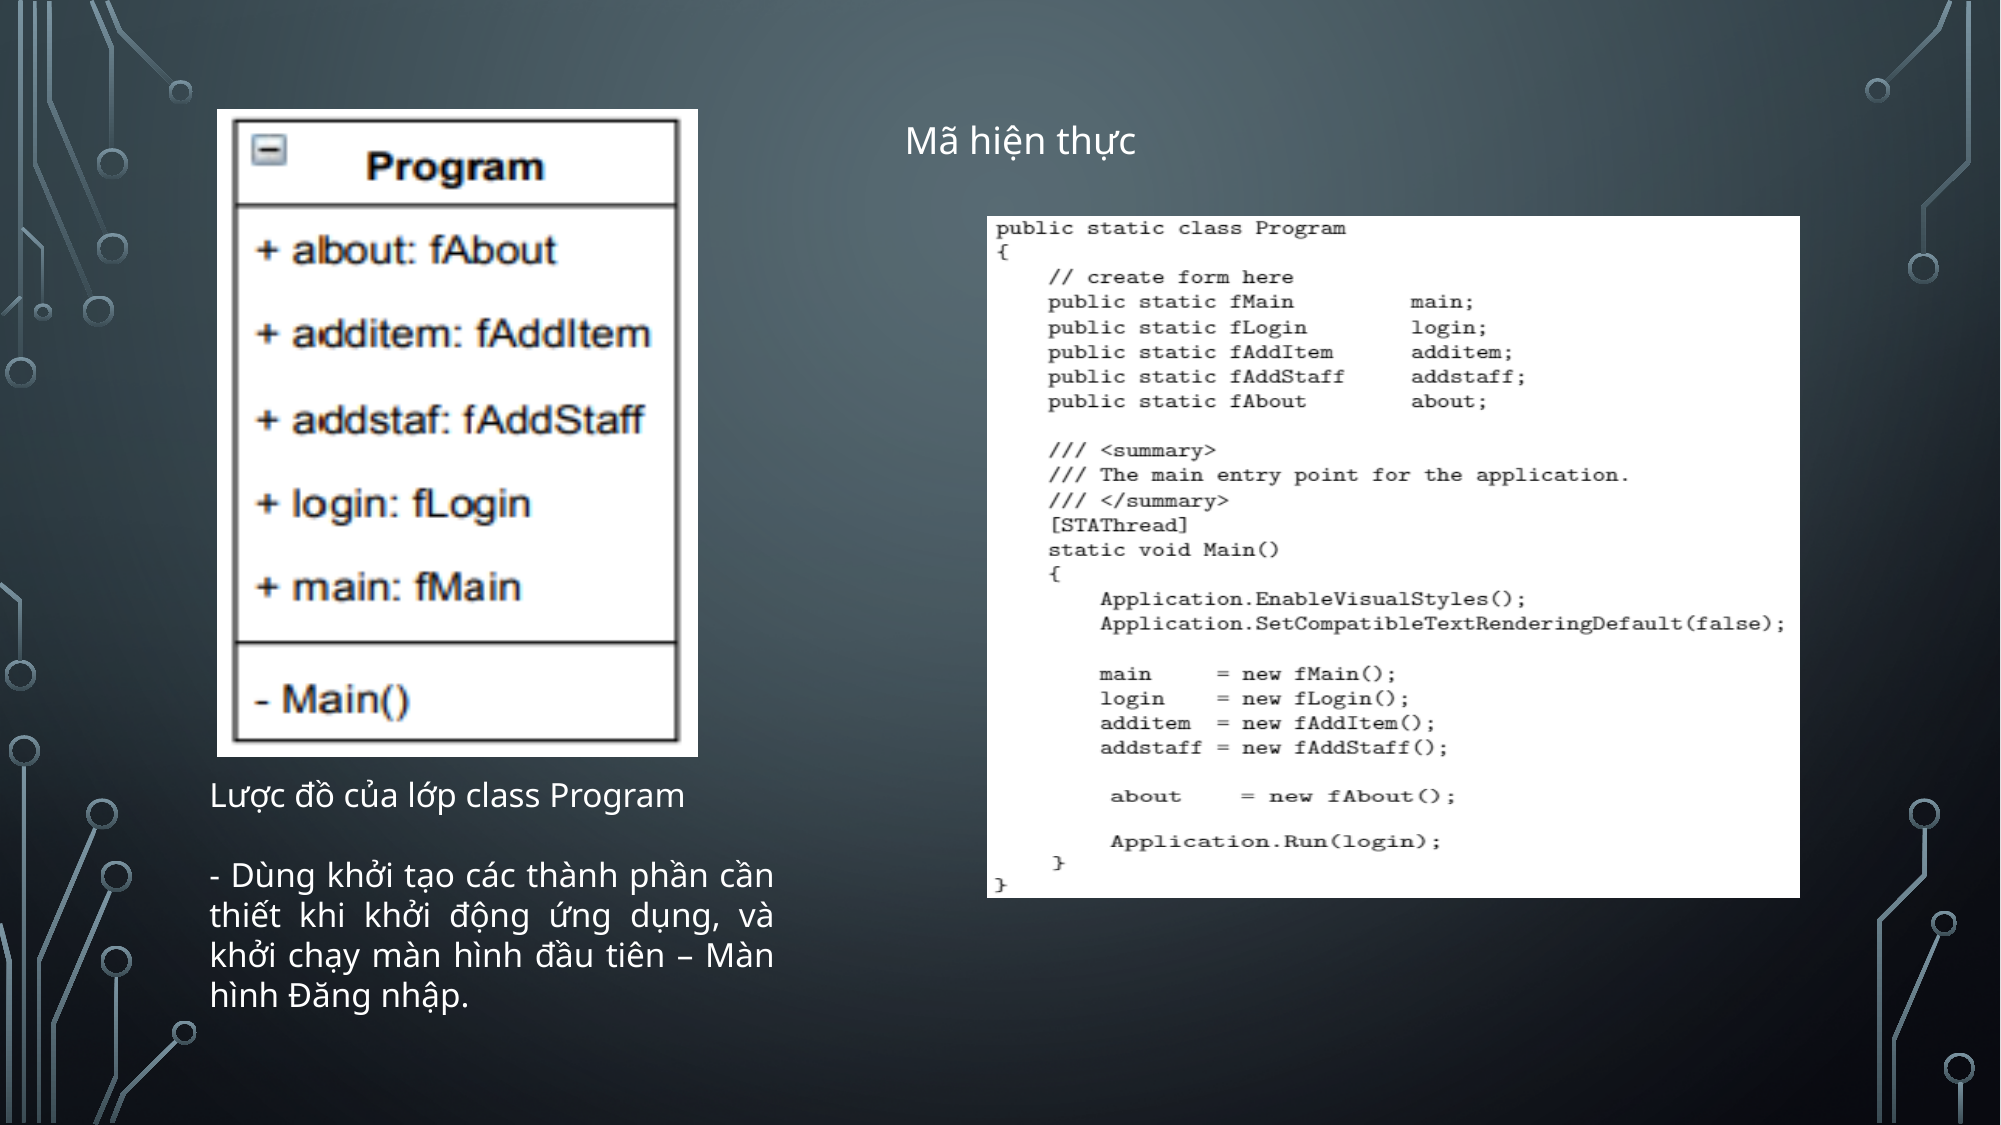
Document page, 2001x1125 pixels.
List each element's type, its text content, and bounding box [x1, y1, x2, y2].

picture [217, 109, 698, 757]
text_box Mã hiện thực [889, 109, 1188, 170]
picture [986, 216, 1801, 898]
text_box Lược đồ của lớp class Program - Dùng khởi tạo các thành phần cần thiết khi khởi động ứng dụng, và khởi chạy màn hình đầu tiên – Màn hình Đăng nhập. [194, 767, 791, 1022]
